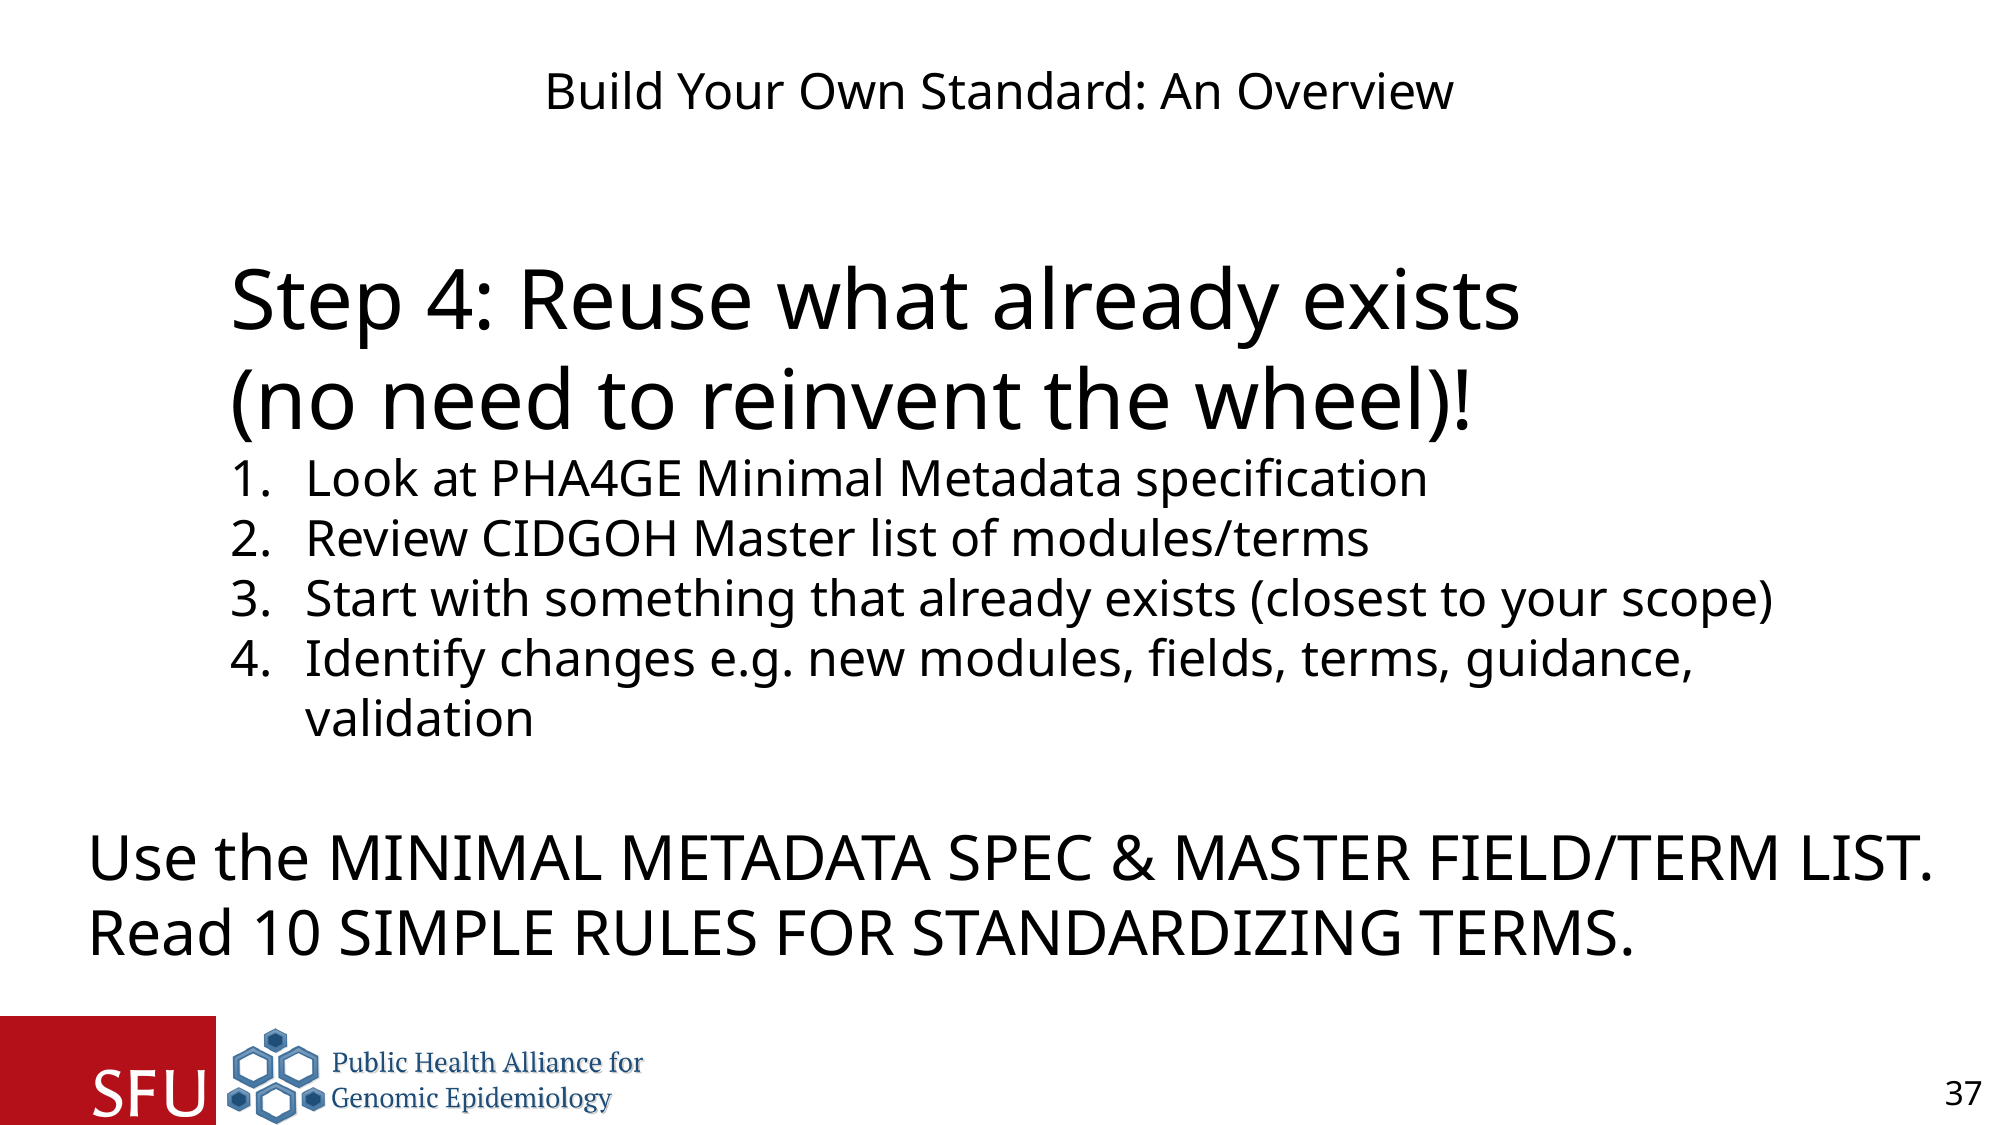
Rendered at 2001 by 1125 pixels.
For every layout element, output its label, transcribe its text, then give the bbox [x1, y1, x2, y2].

text_box Step 4: Reuse what already exists (no need to reinvent the wheel)! Look at PHA4GE Minimal Metadata specification Review CIDGOH Master list of modules/terms Start with something that already exists (closest to your scope) Identify changes e.g. new modules, fields, terms, guidance, validation [215, 239, 1910, 755]
text_box Build Your Own Standard: An Overview [529, 51, 1471, 127]
slide_number 37 [1912, 1065, 1998, 1125]
text_box Use the MINIMAL METADATA SPEC & MASTER FIELD/TERM LIST. Read 10 SIMPLE RULES FOR STANDARDIZING TERMS. [72, 810, 1952, 976]
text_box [0, 1016, 646, 1125]
